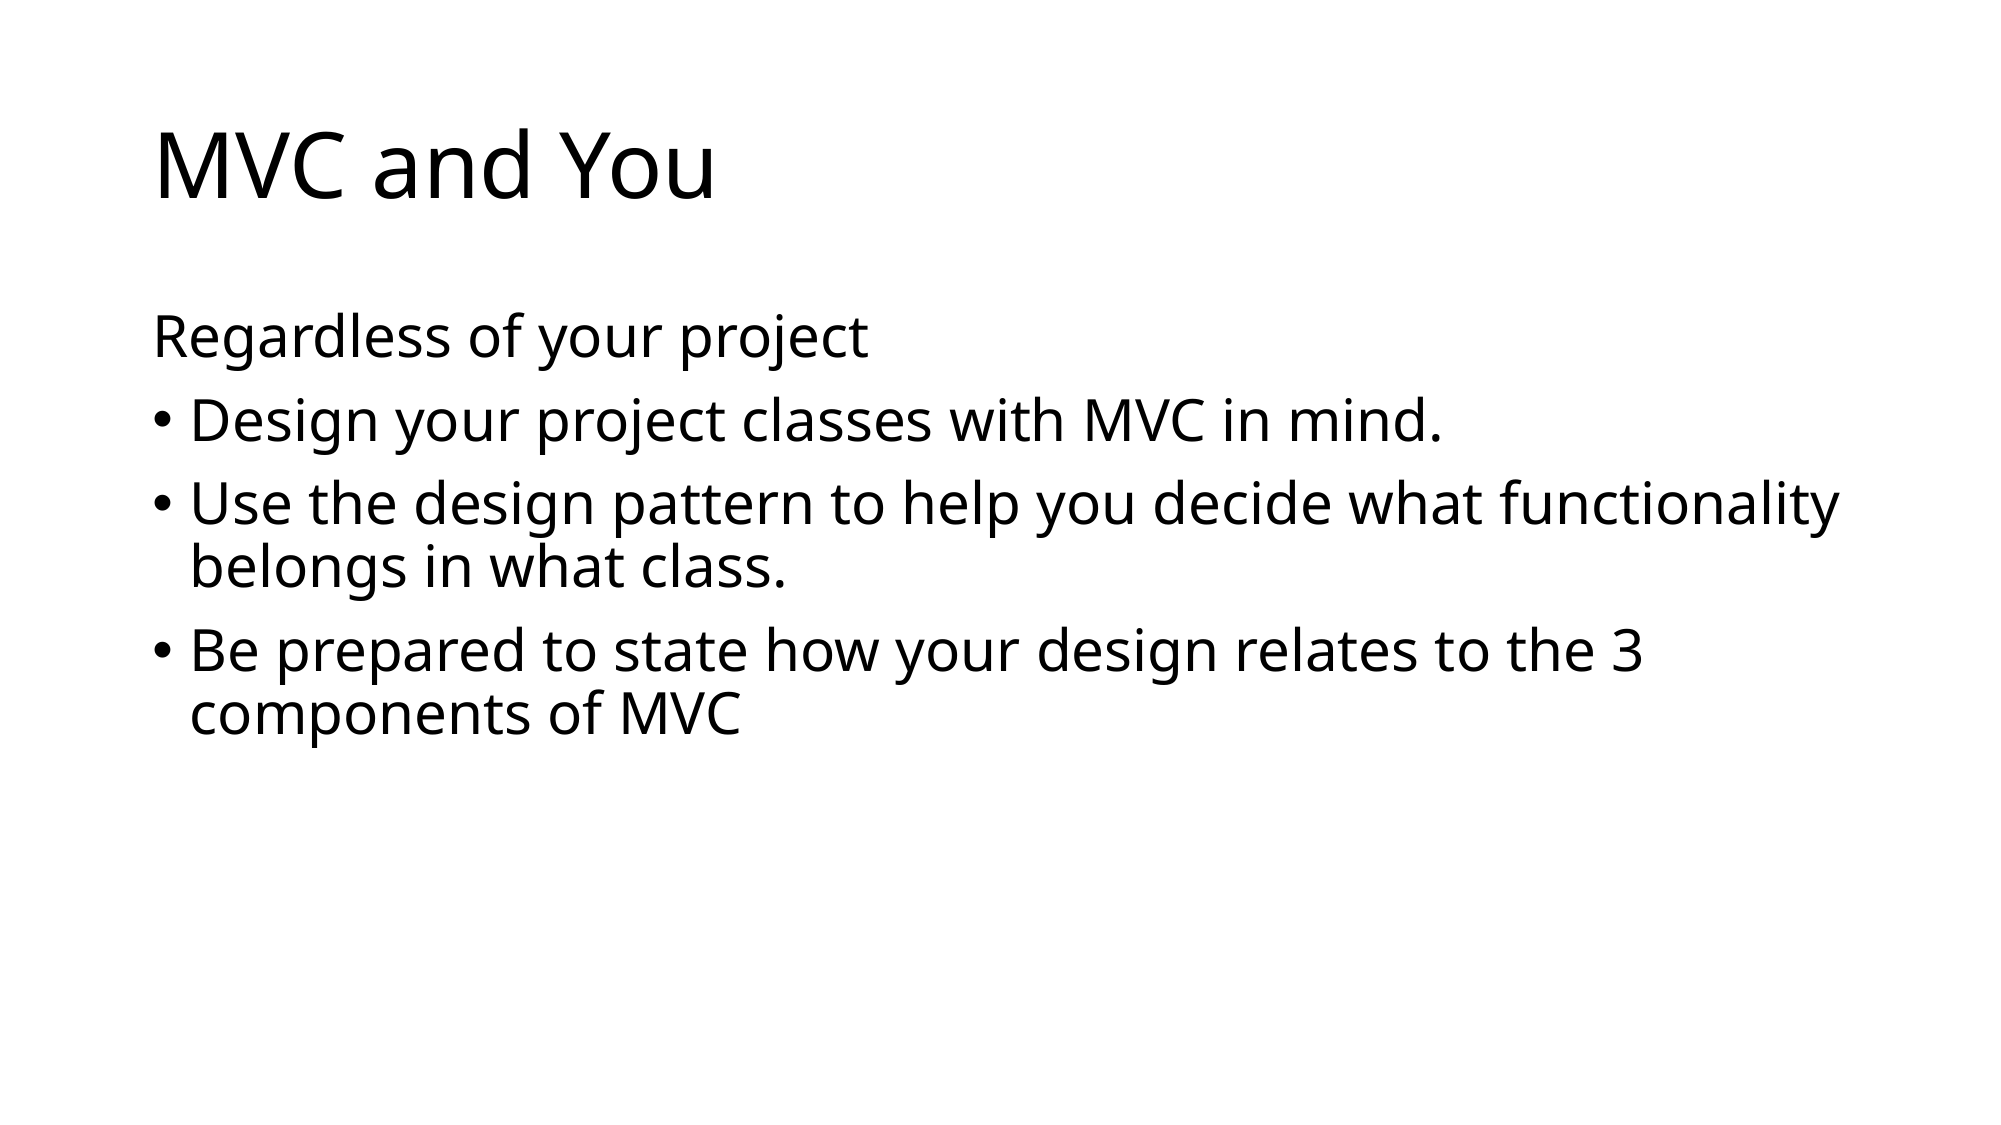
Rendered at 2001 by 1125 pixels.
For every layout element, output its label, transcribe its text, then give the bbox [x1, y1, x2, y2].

list Regardless of your project Design your project classes with MVC in mind. Use the design pattern to help you decide what functionality belongs in what class. Be prepared to state how your design relates to the 3 components of MVC [137, 299, 1863, 1014]
title MVC and You [137, 59, 1863, 278]
